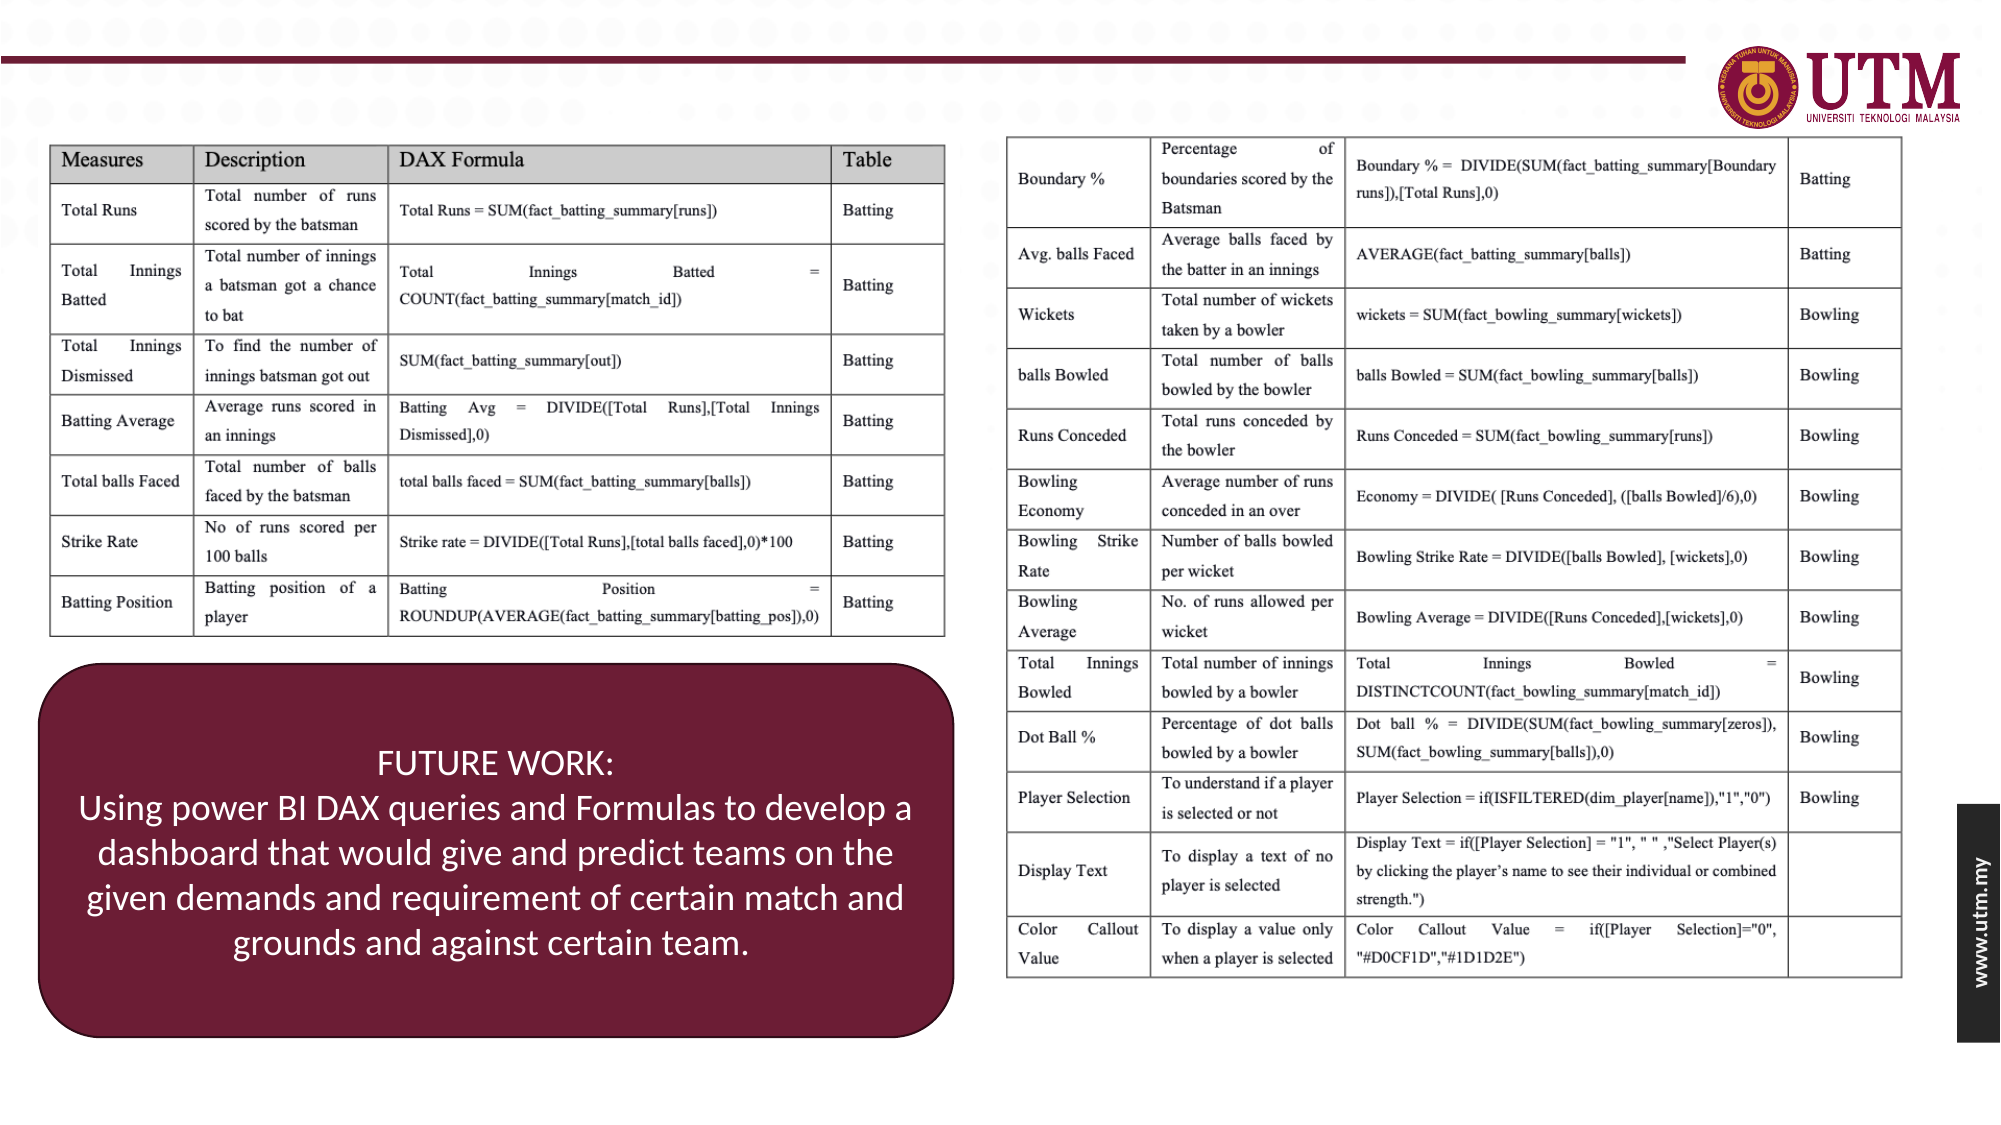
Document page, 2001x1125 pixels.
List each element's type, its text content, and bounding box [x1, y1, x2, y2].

text_box FUTURE WORK: Using power BI DAX queries and Formulas to develop a dashboard that would give and predict teams on the given demands and requirement of certain match and grounds and against certain team. [37, 662, 955, 1039]
picture [1, 0, 1982, 994]
